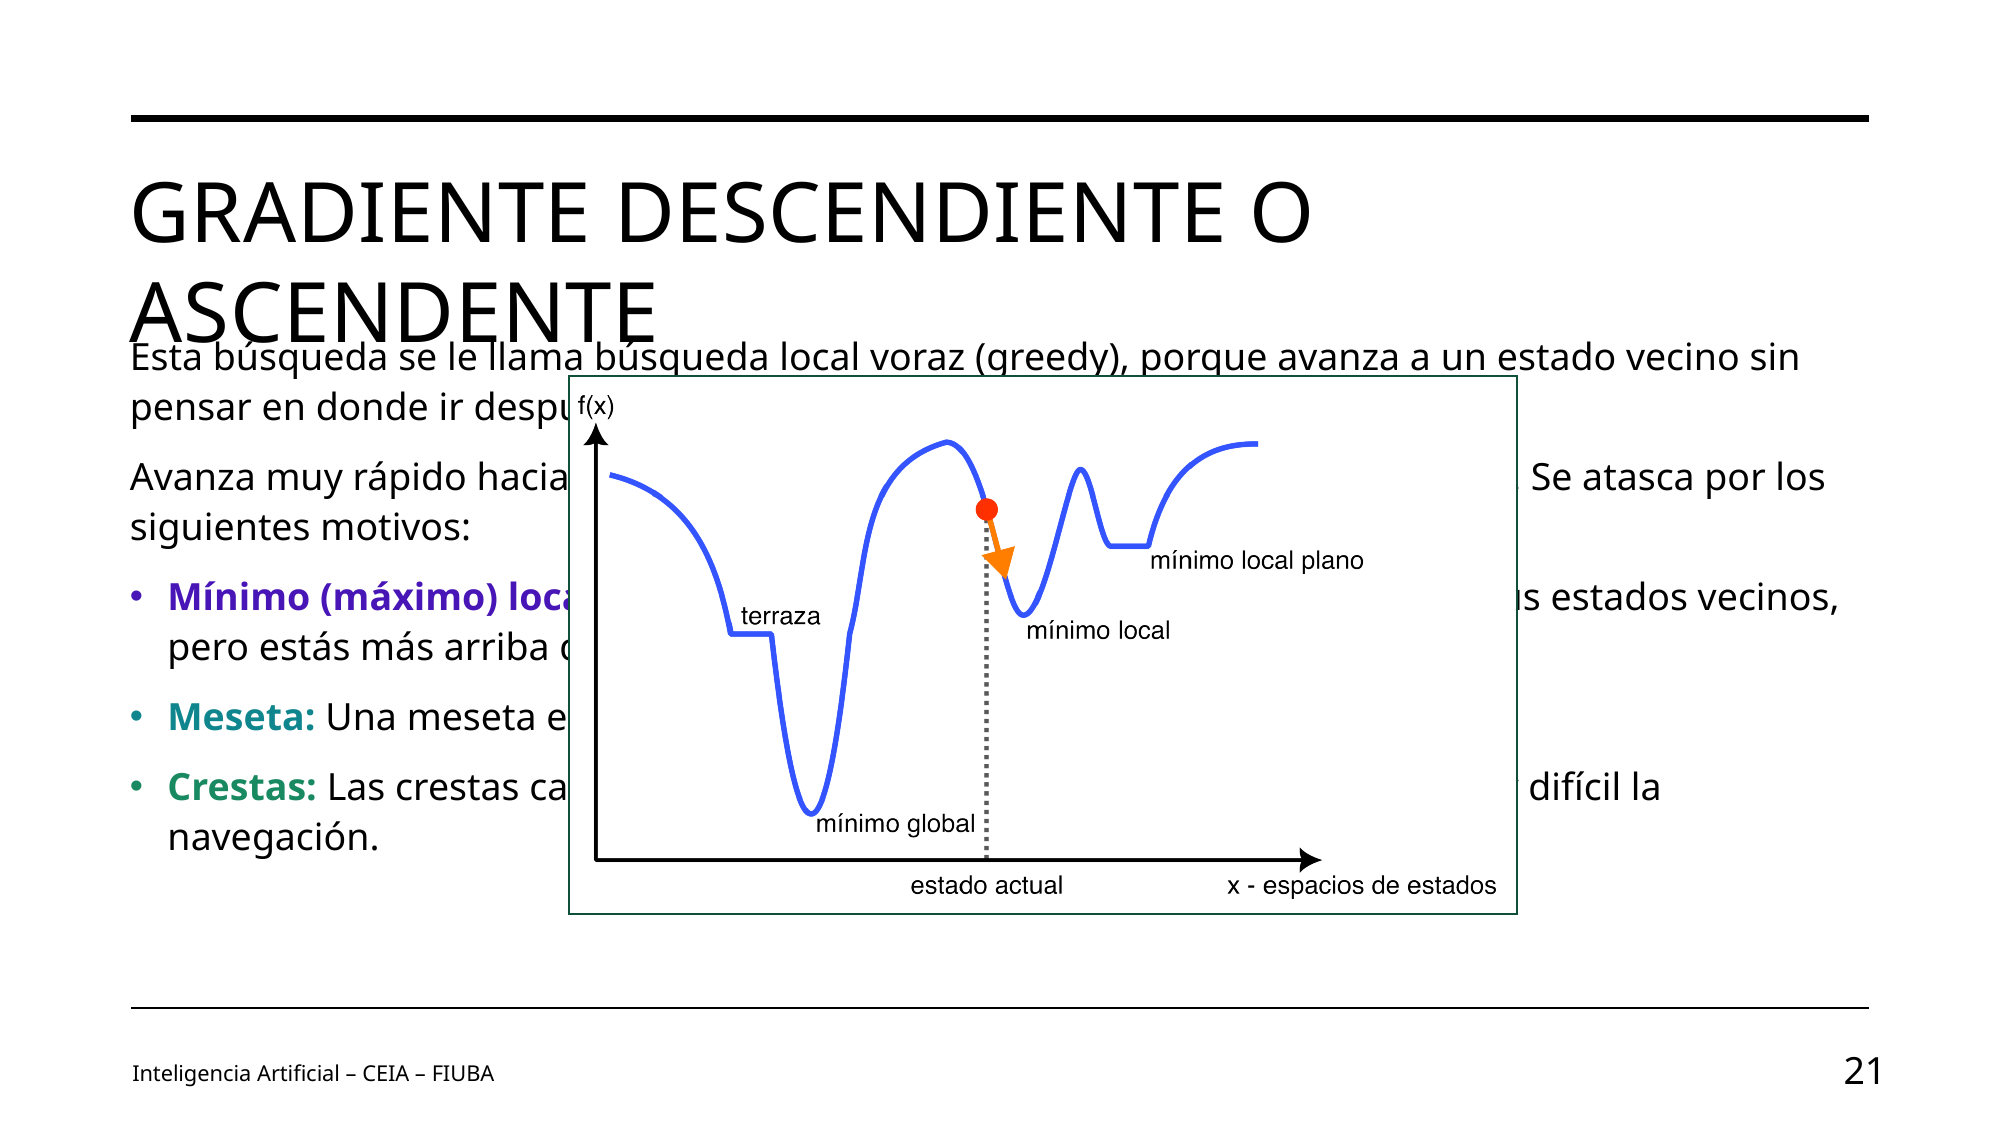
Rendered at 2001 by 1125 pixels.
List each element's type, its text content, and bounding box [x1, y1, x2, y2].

slide_number 21 [1791, 1042, 1902, 1103]
text_box [568, 375, 1518, 915]
title Gradiente descendiente o Ascendente [114, 151, 1869, 321]
footer Inteligencia Artificial – CEIA – FIUBA [117, 1042, 862, 1103]
list Esta búsqueda se le llama búsqueda local voraz (greedy), porque avanza a un estado vecino sin pensar en donde ir después. Avanza muy rápido hacia una solución, pero es fácil llegar a un estado no ideal. Se atasca por los siguientes motivos: Mínimo (máximo) local: Un mínimo local es un valle que es más bajo que sus estados vecinos, pero estás más arriba que el mínimo global. Meseta: Una meseta es un área donde la función de evaluación es plana. Crestas: Las crestas causan una secuencia de mínimos locales que hace muy difícil la navegación. [114, 321, 1869, 973]
picture [578, 395, 1496, 899]
